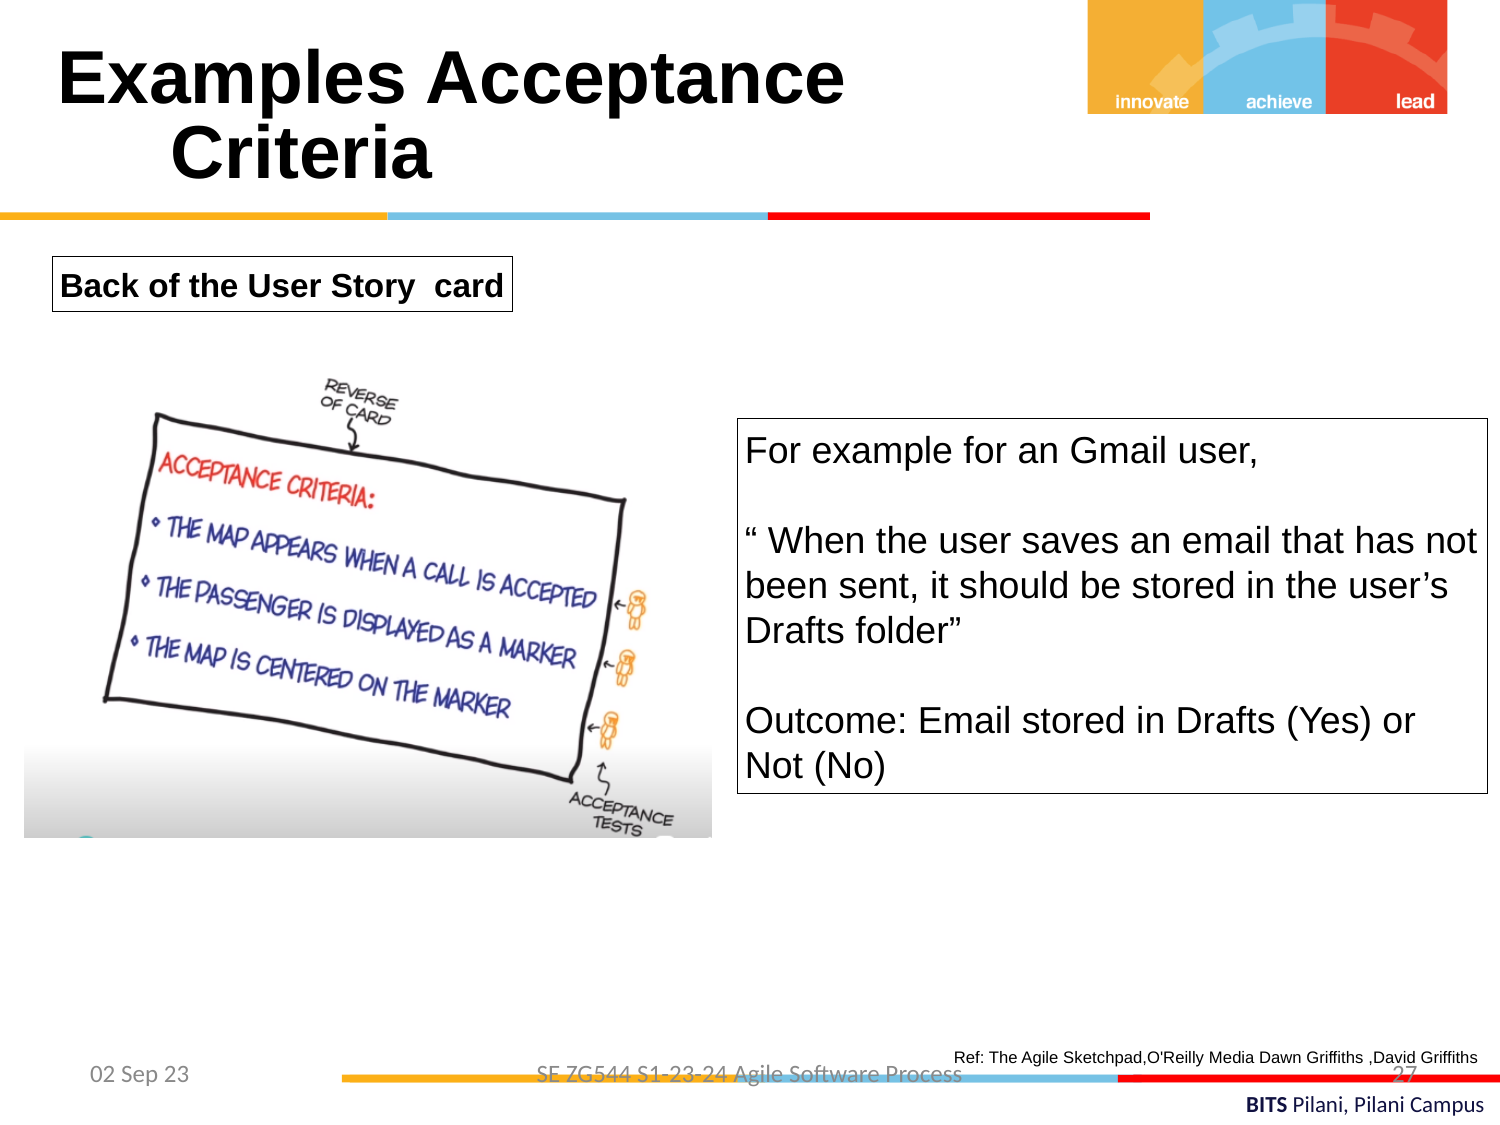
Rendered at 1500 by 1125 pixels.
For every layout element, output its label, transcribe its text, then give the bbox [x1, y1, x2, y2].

picture [1087, 0, 1448, 114]
picture [24, 362, 712, 838]
slide_number 27 [1382, 1075, 1426, 1094]
text_box For example for an Gmail user, “ When the user saves an email that has not been sent, it should be stored in the user’s Drafts folder” Outcome: Email stored in Drafts (Yes) or Not (No) [737, 418, 1488, 794]
text_box Back of the User Story card [52, 256, 513, 312]
list Examples Acceptance Criteria [49, 24, 1088, 213]
text_box SE ZG544 S1-23-24 Agile Software Process [519, 1050, 980, 1096]
text_box Ref: The Agile Sketchpad,O'Reilly Media Dawn Griffiths ,David Griffiths [946, 1039, 1493, 1075]
text_box 02 Sep 23 [82, 1050, 418, 1096]
